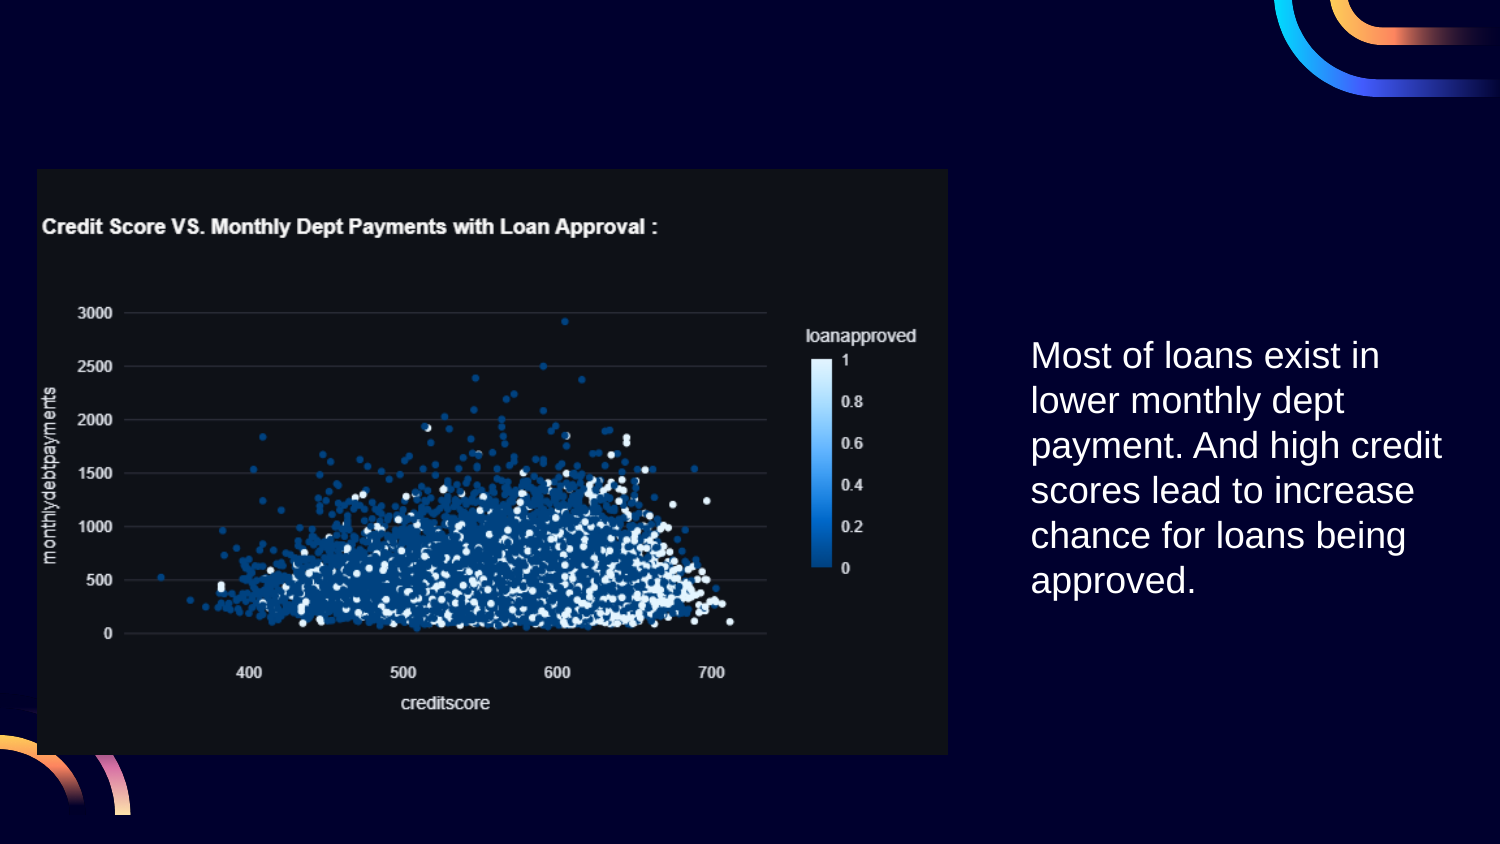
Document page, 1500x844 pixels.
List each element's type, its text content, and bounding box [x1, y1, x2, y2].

picture [0, 169, 948, 844]
picture [1239, 0, 1500, 127]
text_box Most of loans exist in lower monthly dept payment. And high credit scores lead to increase chance for loans being approved. [1015, 323, 1480, 609]
